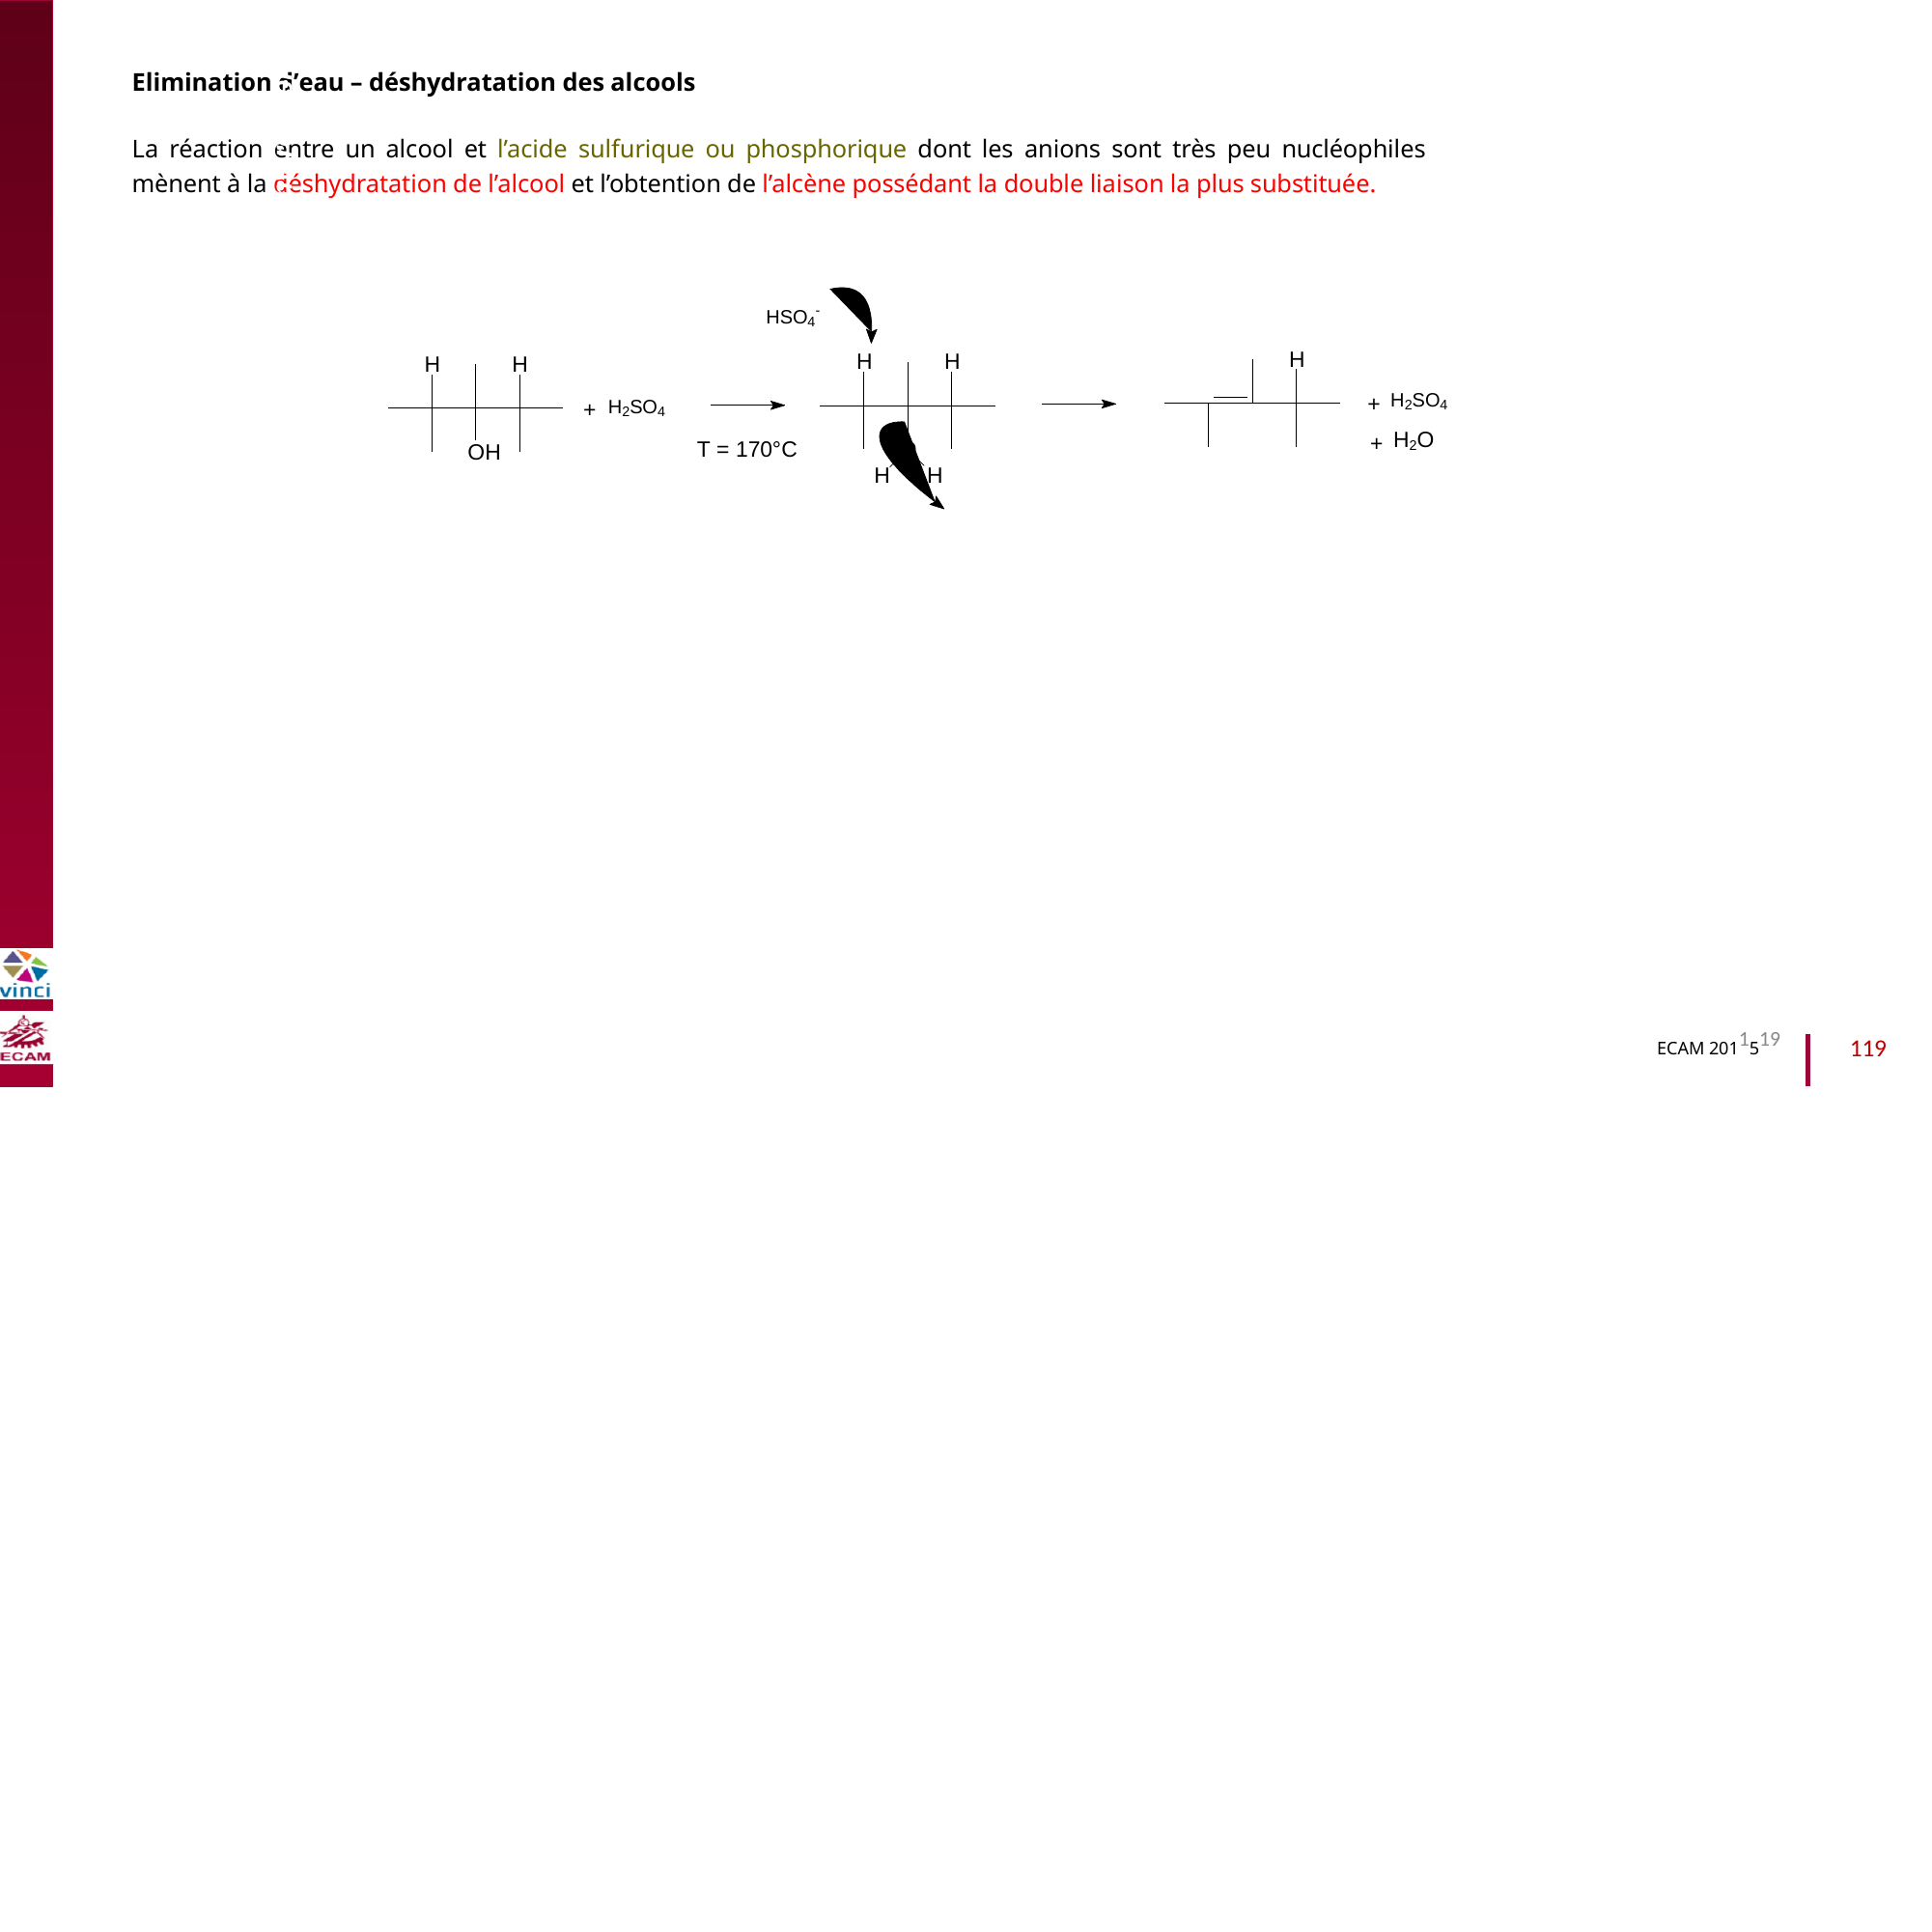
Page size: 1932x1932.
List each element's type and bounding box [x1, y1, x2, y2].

text_box [820, 349, 995, 510]
text_box [0, 0, 55, 1086]
text_box [581, 397, 602, 424]
text_box [1847, 1034, 1899, 1067]
text_box [711, 401, 785, 410]
text_box [1164, 346, 1341, 447]
text_box [605, 394, 681, 424]
text_box [764, 298, 836, 333]
text_box [829, 287, 878, 344]
text_box [1654, 1023, 1791, 1062]
text_box [129, 12, 1596, 577]
text_box [1042, 400, 1116, 408]
text_box [694, 436, 803, 463]
text_box [1365, 387, 1464, 460]
text_box [387, 351, 564, 466]
